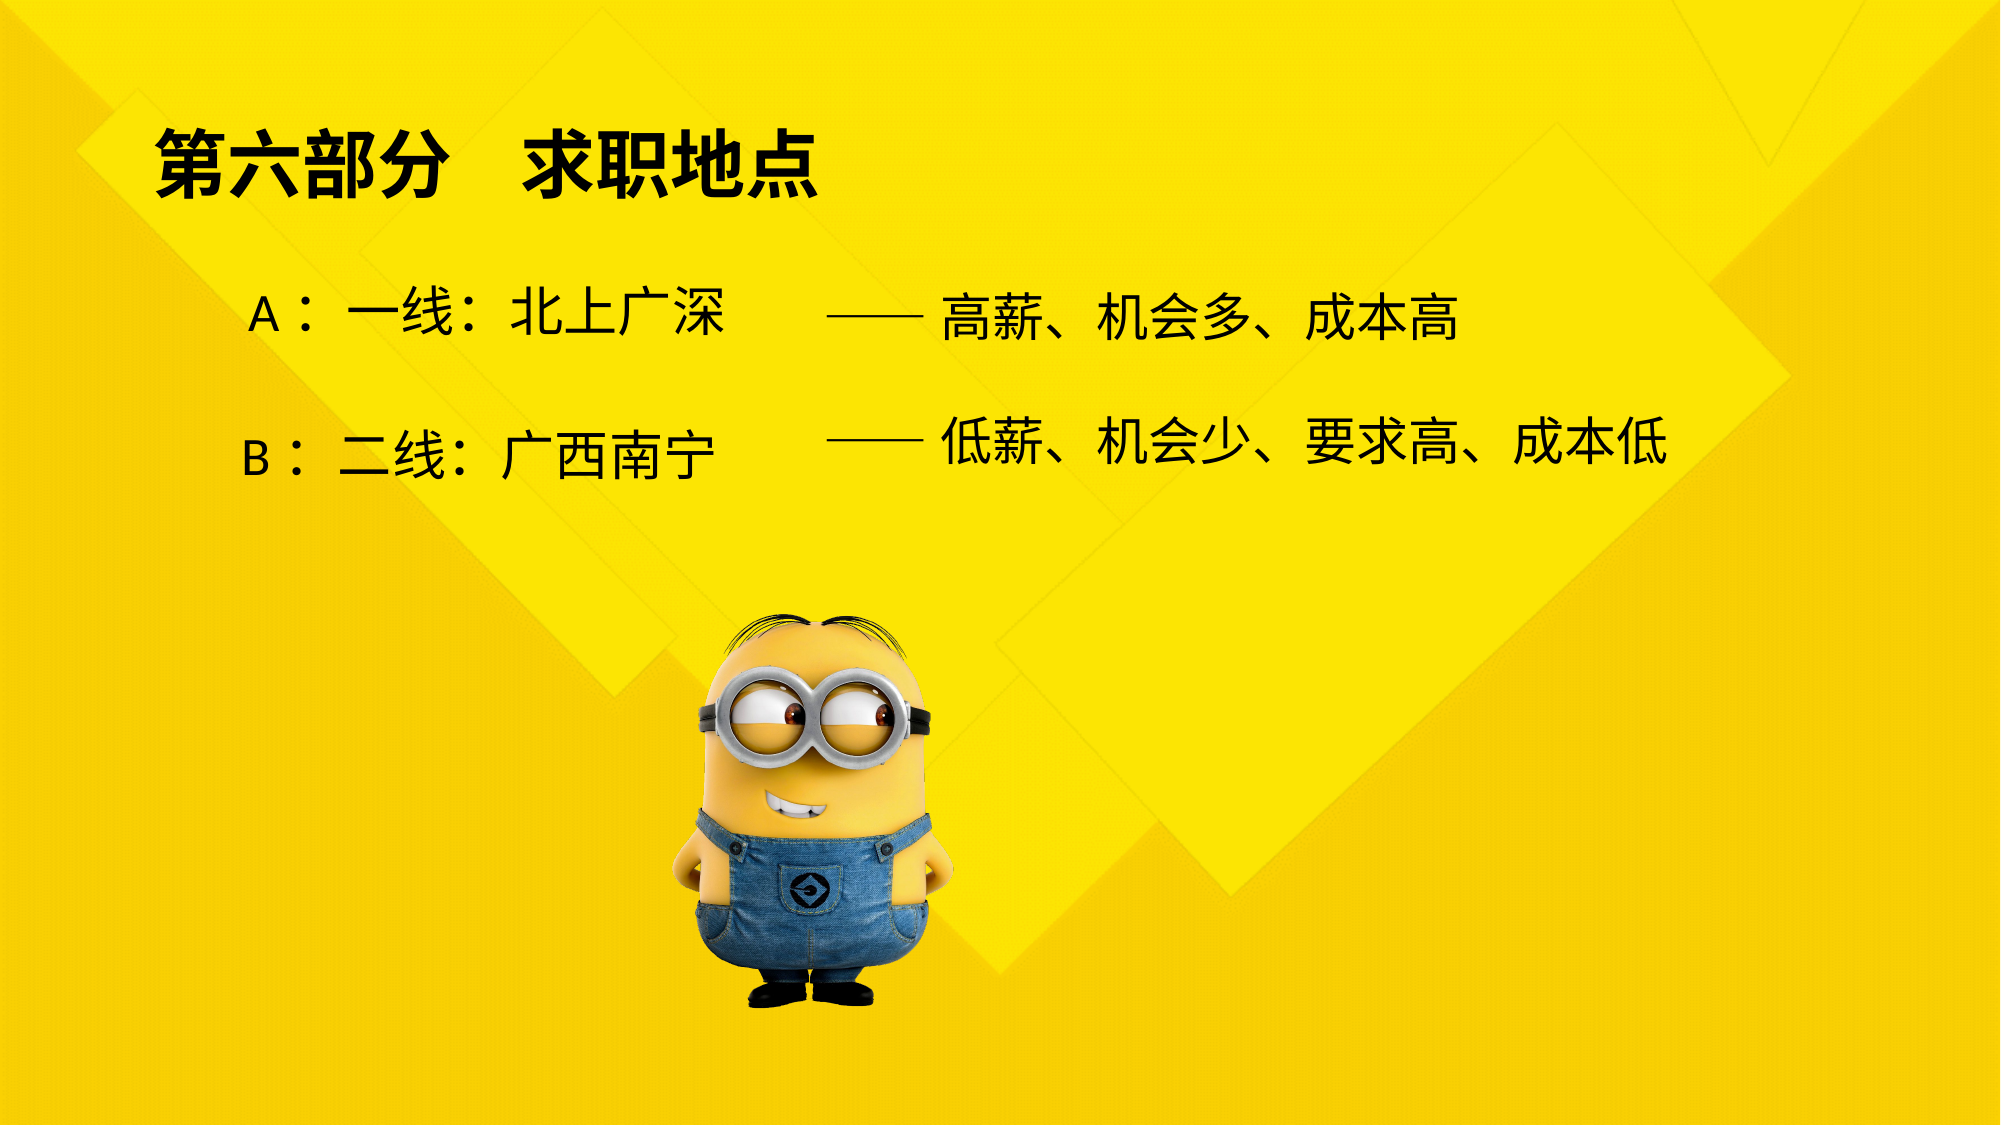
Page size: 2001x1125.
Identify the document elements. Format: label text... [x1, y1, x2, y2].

text_box 第六部分 求职地点 [137, 59, 1863, 278]
text_box ——高薪、机会多、成本高 [809, 277, 1542, 360]
text_box ——低薪、机会少、要求高、成本低 [809, 413, 1686, 485]
text_box A：一线：北上广深 [233, 277, 848, 396]
text_box B：二线：广西南宁 [226, 413, 810, 520]
picture [0, 0, 2001, 1125]
